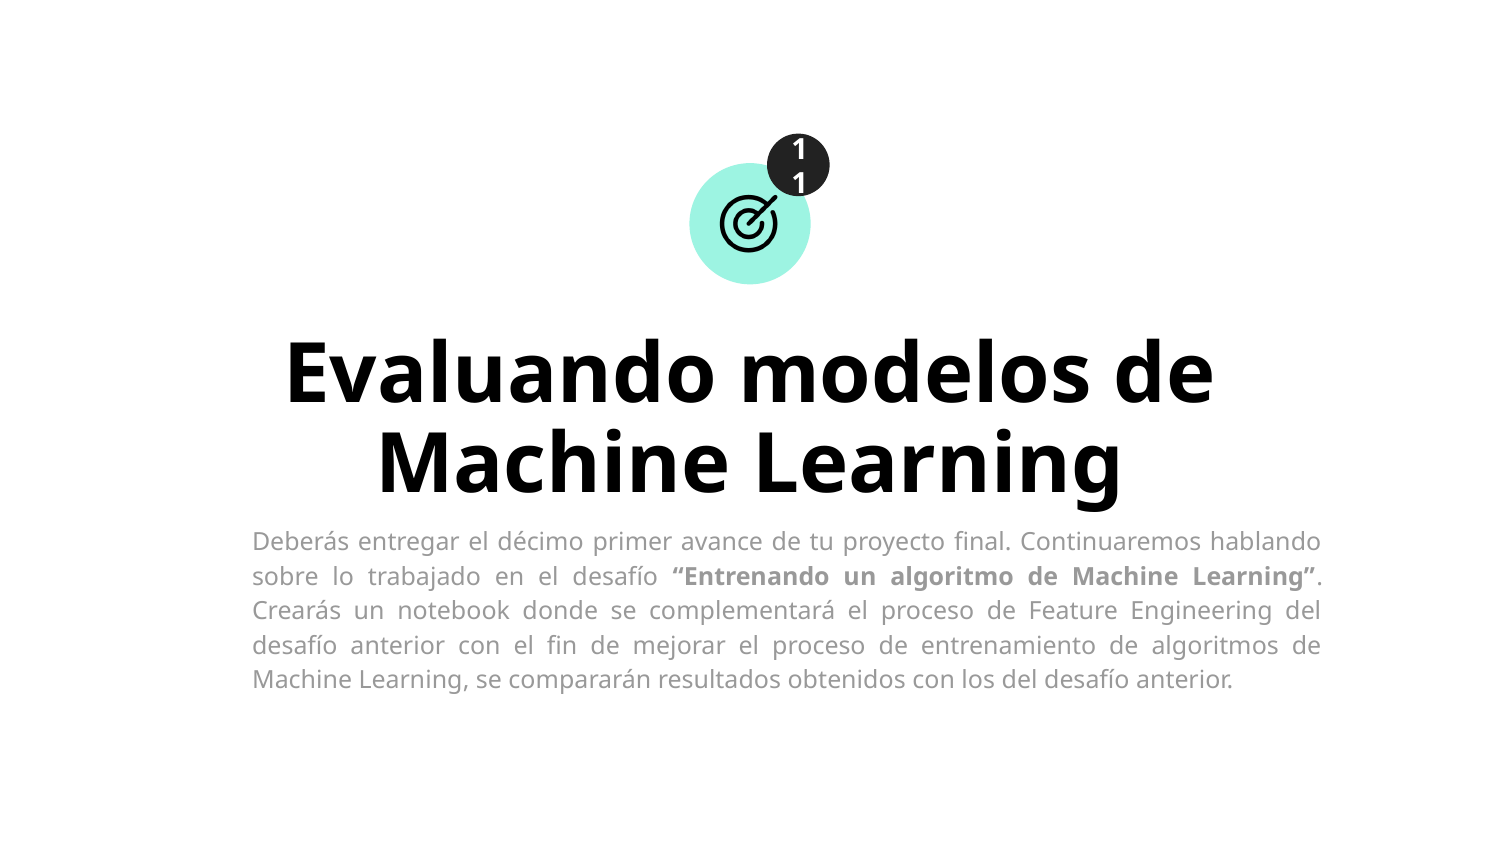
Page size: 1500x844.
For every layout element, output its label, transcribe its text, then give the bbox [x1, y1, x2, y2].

text_box 11 [767, 133, 830, 191]
text_box Deberás entregar el décimo primer avance de tu proyecto final. Continuaremos hablando sobre lo trabajado en el desafío “Entrenando un algoritmo de Machine Learning”. Crearás un notebook donde se complementará el proceso de Feature Engineering del desafío anterior con el fin de mejorar el proceso de entrenamiento de algoritmos de Machine Learning, se compararán resultados obtenidos con los del desafío anterior. [161, 506, 1339, 743]
text_box Evaluando modelos de Machine Learning [239, 315, 1261, 506]
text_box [689, 162, 811, 285]
